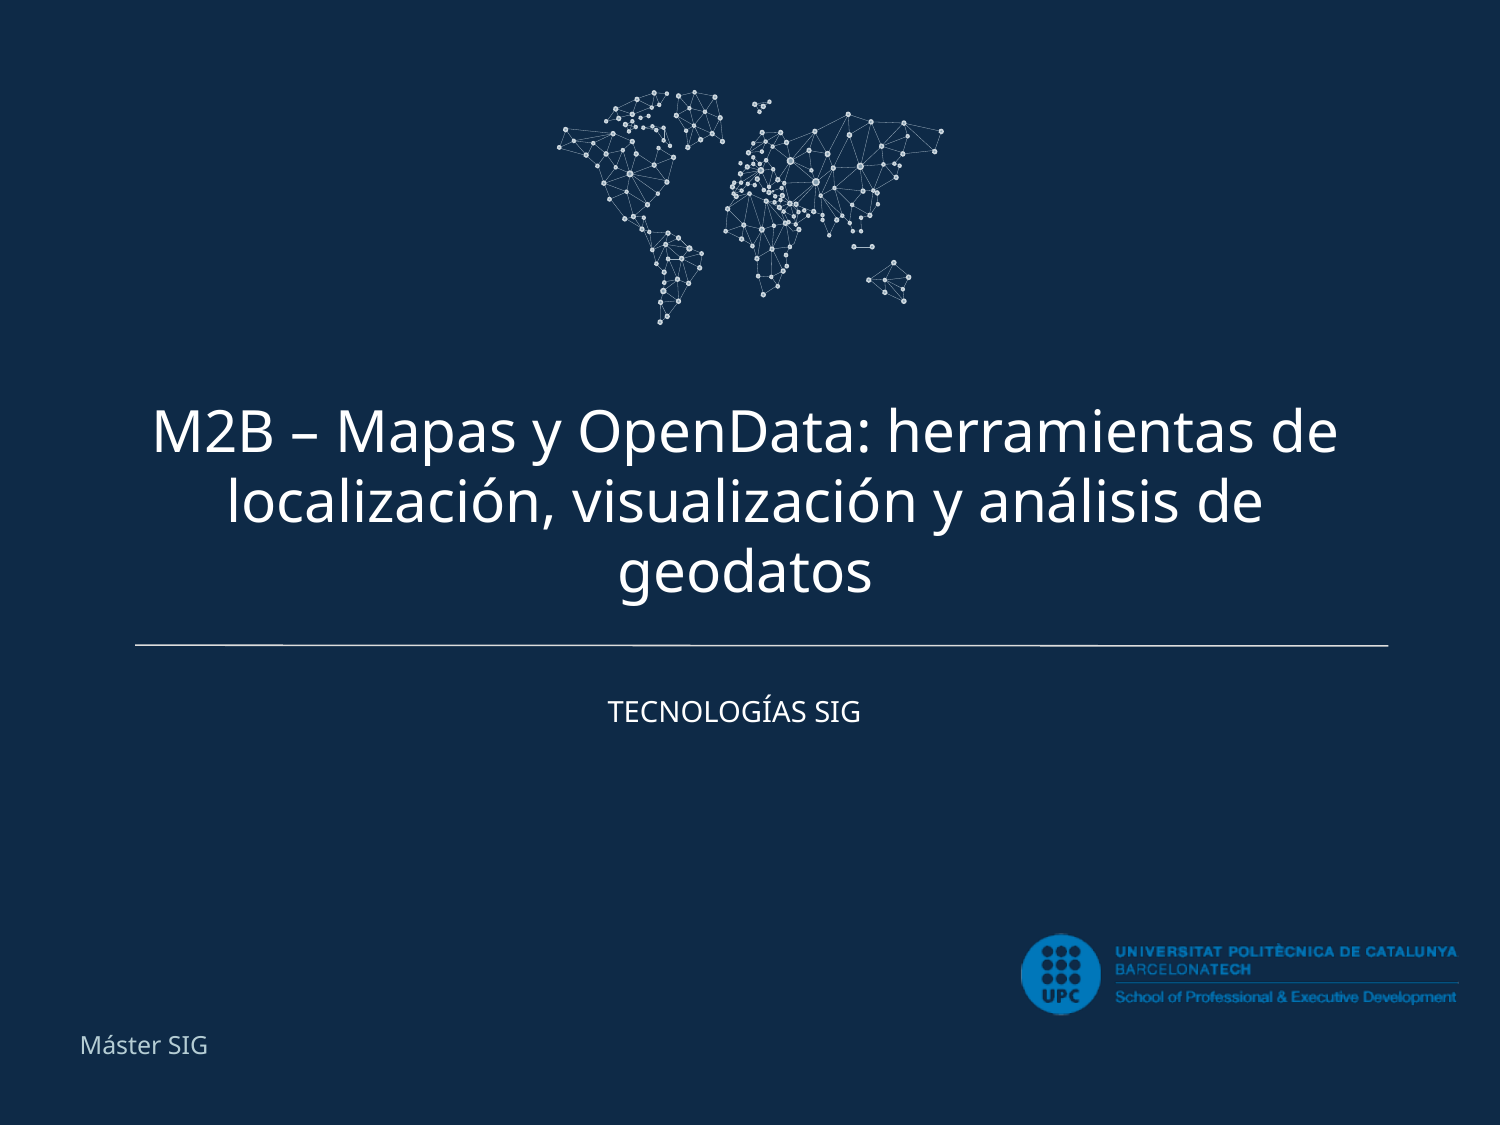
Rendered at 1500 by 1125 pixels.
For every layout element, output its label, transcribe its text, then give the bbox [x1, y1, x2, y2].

text_box M2B – Mapas y OpenData: herramientas de localización, visualización y análisis de geodatos [84, 386, 1408, 711]
picture [1009, 903, 1471, 1045]
text_box TECNOLOGÍAS SIG [592, 685, 877, 736]
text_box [555, 89, 945, 326]
text_box Máster SIG [64, 1022, 378, 1067]
